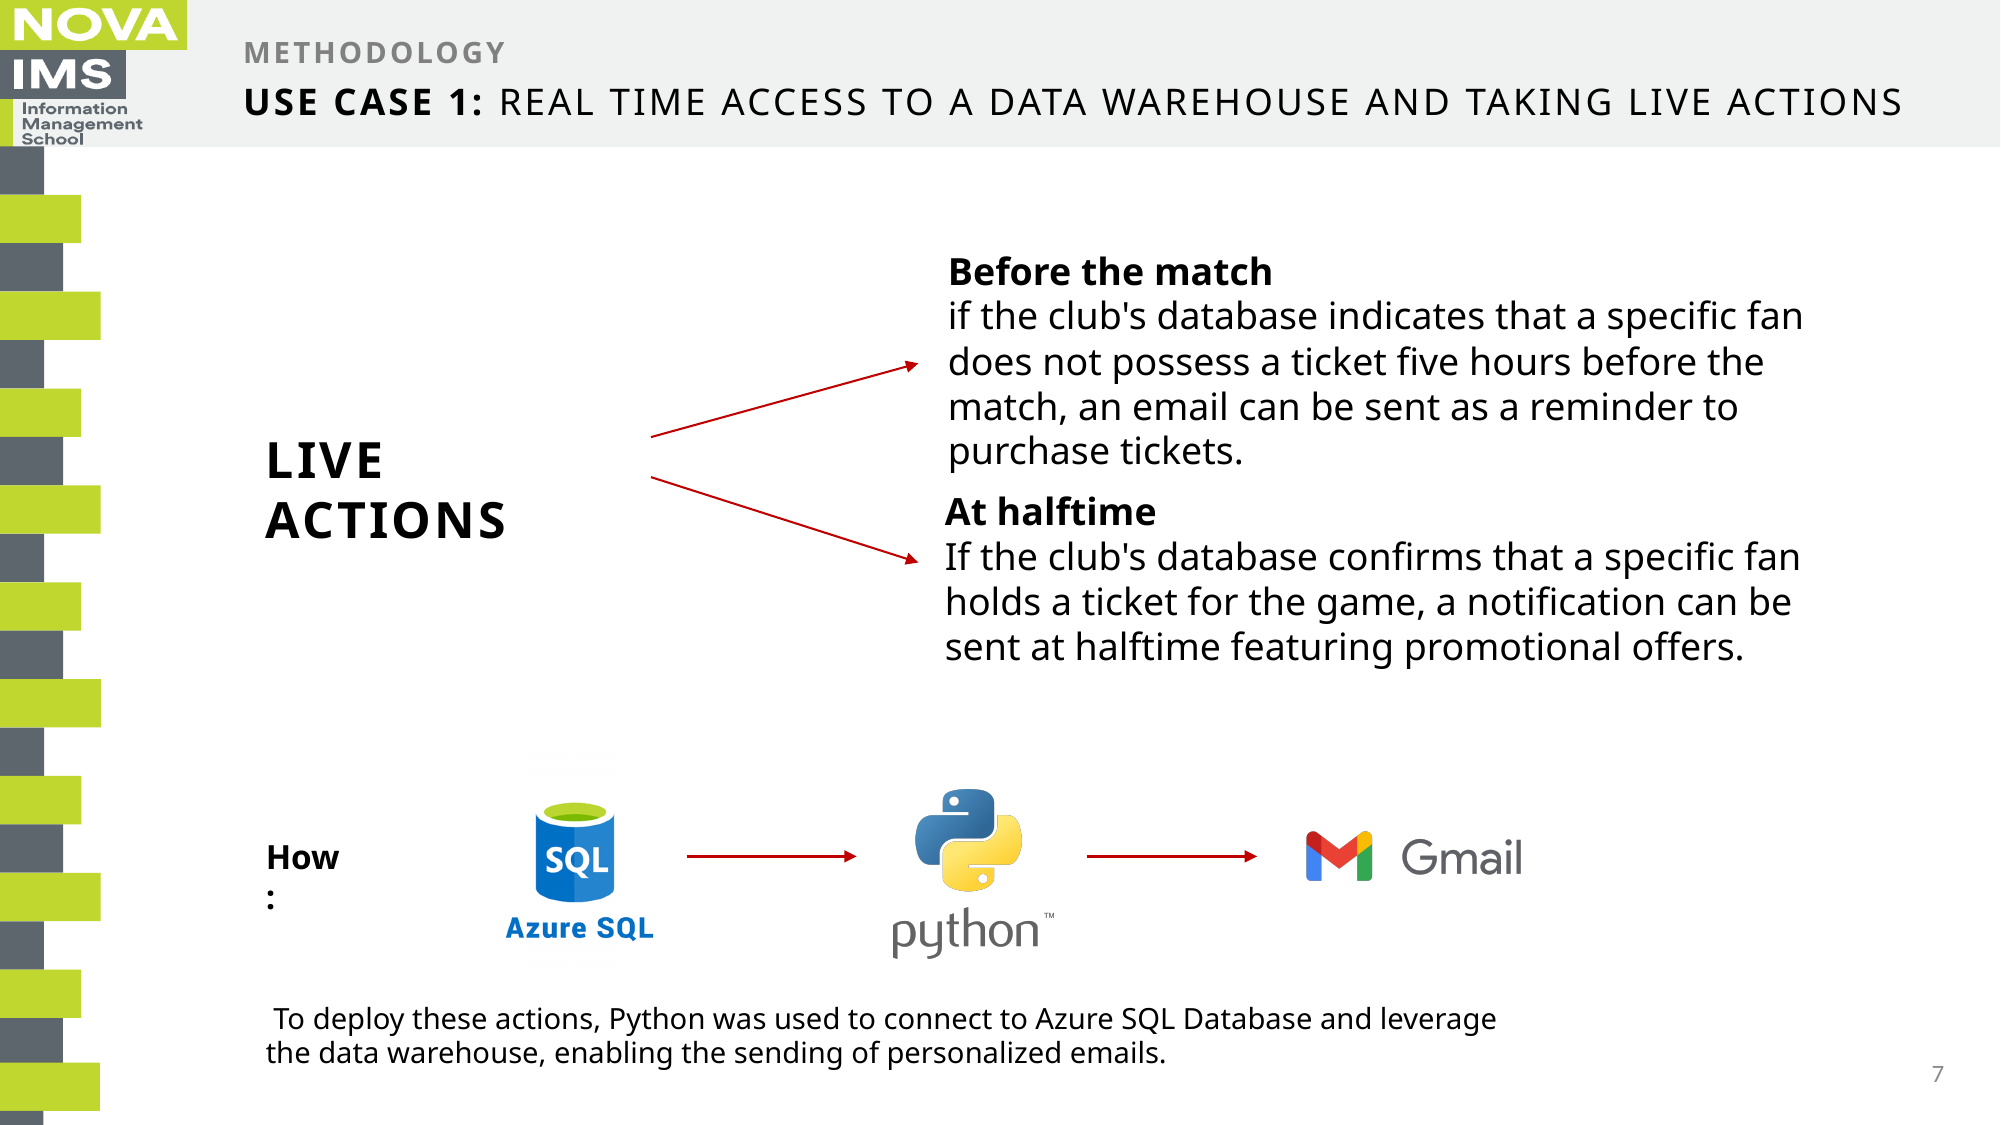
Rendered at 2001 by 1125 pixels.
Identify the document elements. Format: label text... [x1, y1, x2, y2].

picture [1281, 723, 1546, 989]
slide_number 7 [1509, 1042, 1960, 1103]
text_box To deploy these actions, Python was used to connect to Azure SQL Database and leverage the data warehouse, enabling the sending of personalized emails. [251, 992, 1546, 1078]
text_box How: [251, 828, 363, 924]
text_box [650, 477, 919, 563]
text_box Before the match if the club's database indicates that a specific fan does not possess a ticket five hours before the match, an email can be sent as a reminder to purchase tickets. [933, 240, 1845, 480]
text_box METHODOLOGY USE CASE 1: REAL TIME ACCESS TO A DATA WAREHOUSE AND TAKING LIVE ACTIONS [228, 2, 1960, 148]
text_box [650, 363, 919, 438]
text_box At halftime If the club's database confirms that a specific fan holds a ticket for the game, a notification can be sent at halftime featuring promotional offers. [929, 480, 1844, 676]
picture [893, 789, 1054, 960]
text_box LIVE ACTIONS [251, 421, 651, 556]
picture [441, 737, 707, 1003]
